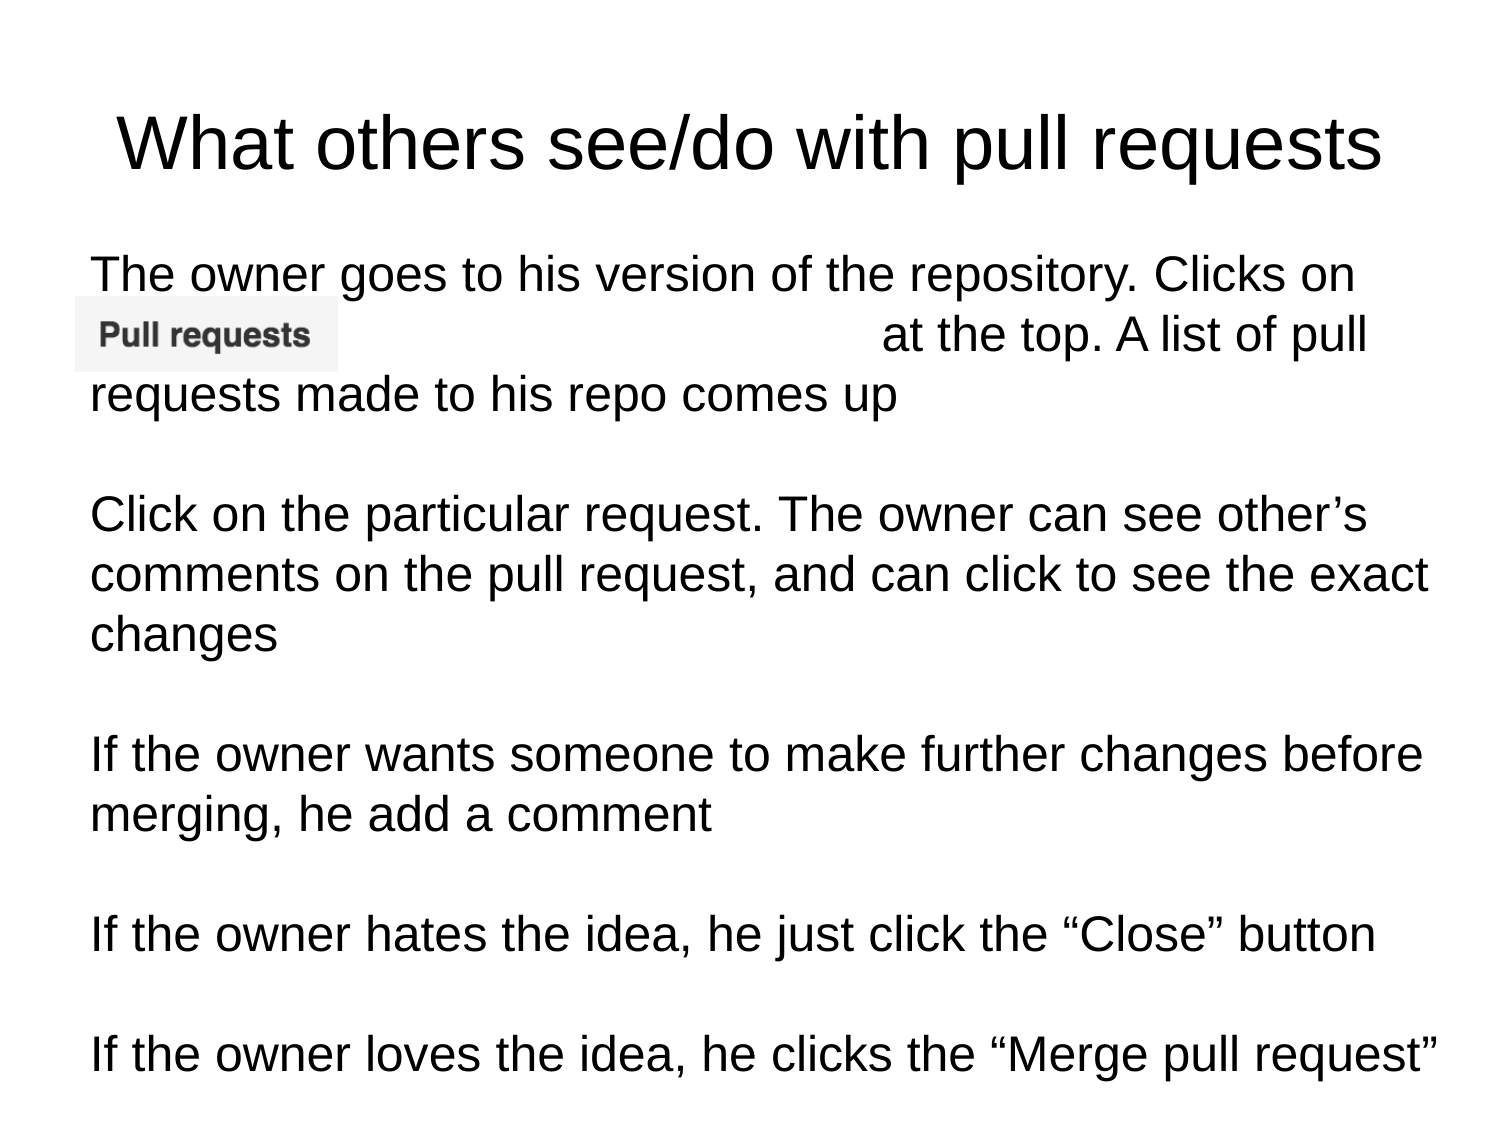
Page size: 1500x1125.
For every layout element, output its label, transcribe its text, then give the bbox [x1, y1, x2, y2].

title What others see/do with pull requests [75, 45, 1425, 233]
picture [74, 295, 338, 372]
text_box The owner goes to his version of the repository. Clicks on at the top. A list of pull requests made to his repo comes up Click on the particular request. The owner can see other’s comments on the pull request, and can click to see the exact changes If the owner wants someone to make further changes before merging, he add a comment If the owner hates the idea, he just click the “Close” button If the owner loves the idea, he clicks the “Merge pull request” [74, 234, 1463, 1089]
